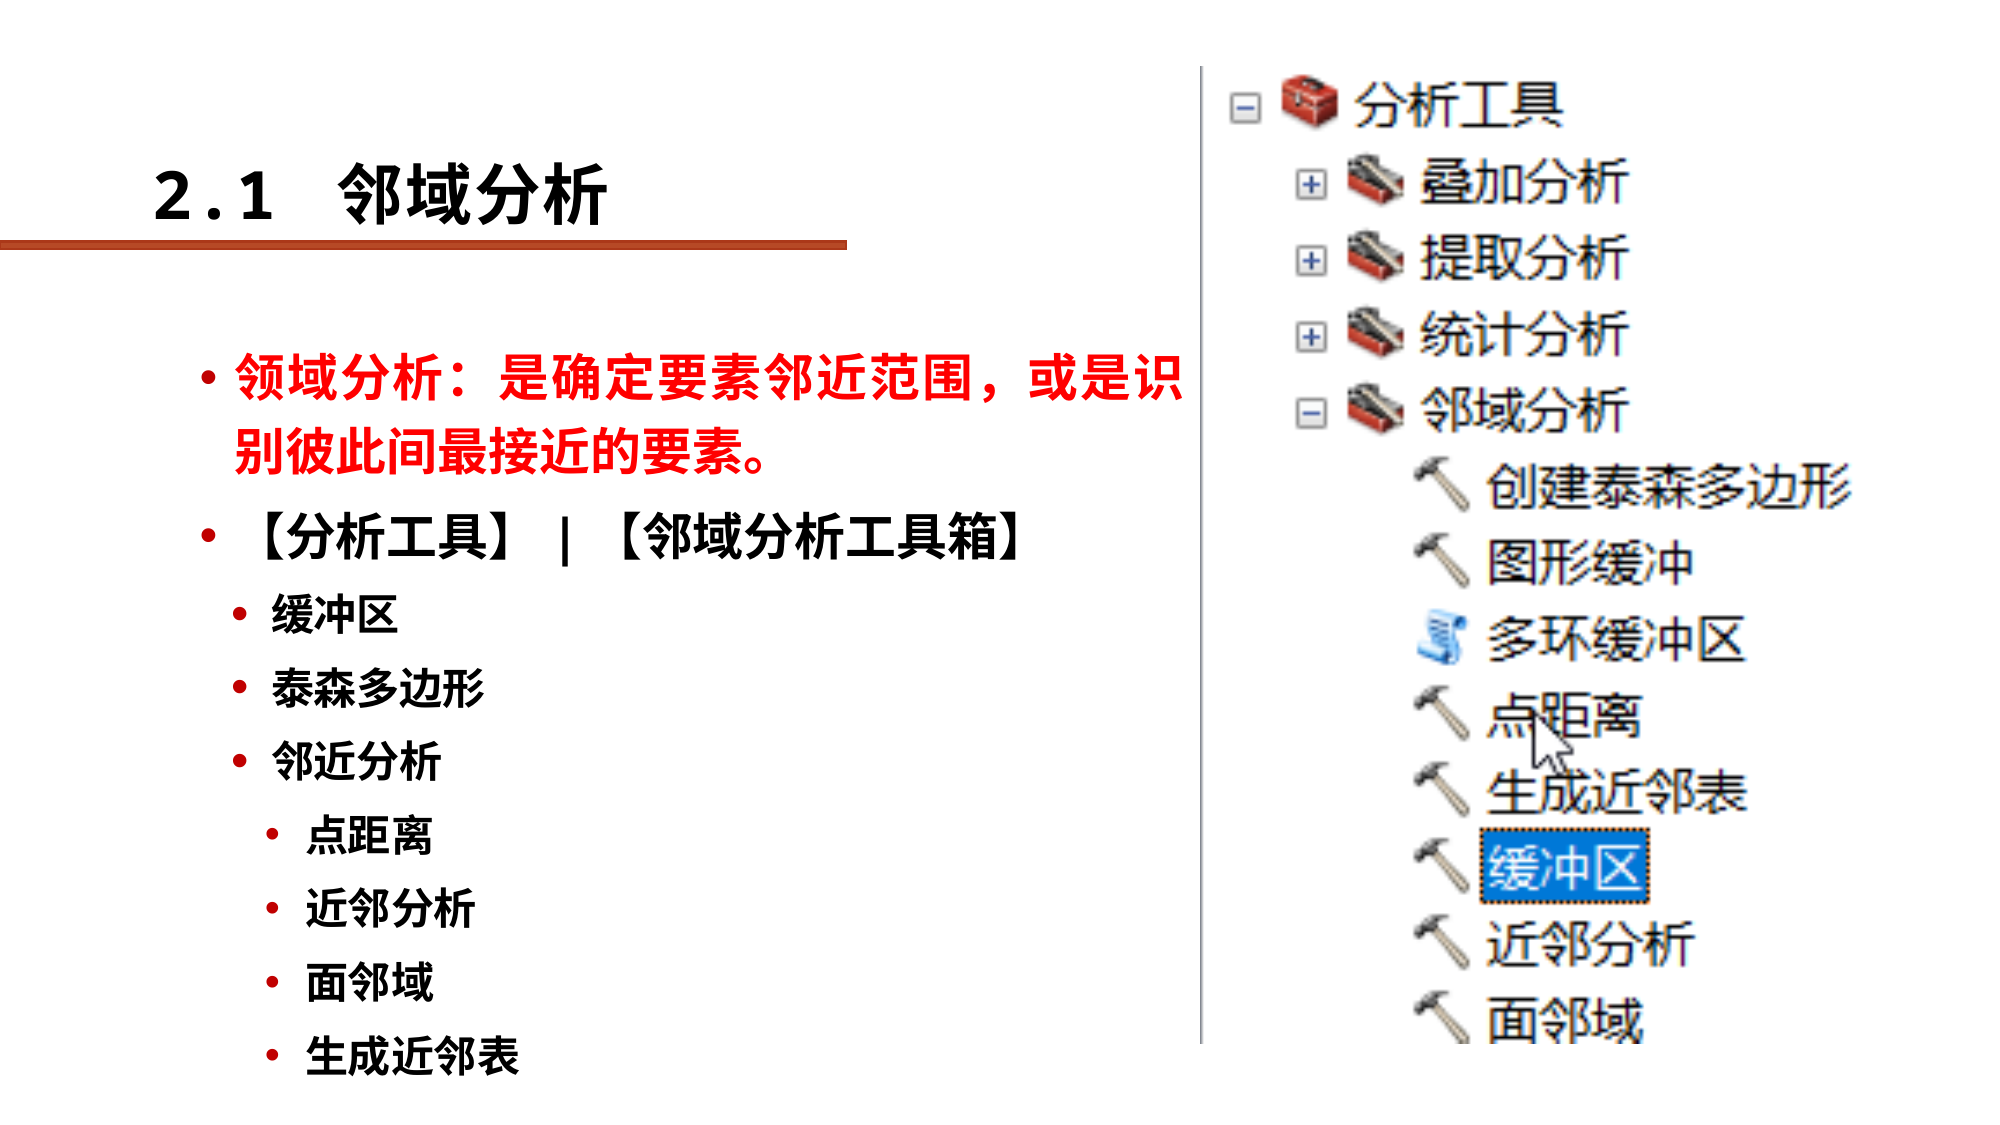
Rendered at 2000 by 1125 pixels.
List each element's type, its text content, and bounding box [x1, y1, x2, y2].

list 领域分析：是确定要素邻近范围，或是识别彼此间最接近的要素。 【分析工具】|【邻域分析工具箱】 缓冲区 泰森多边形 邻近分析 点距离 近邻分析 面邻域 生成近邻表 [184, 326, 1201, 1094]
picture [1200, 66, 1887, 1044]
title 2.1 邻域分析 [137, 16, 1638, 242]
